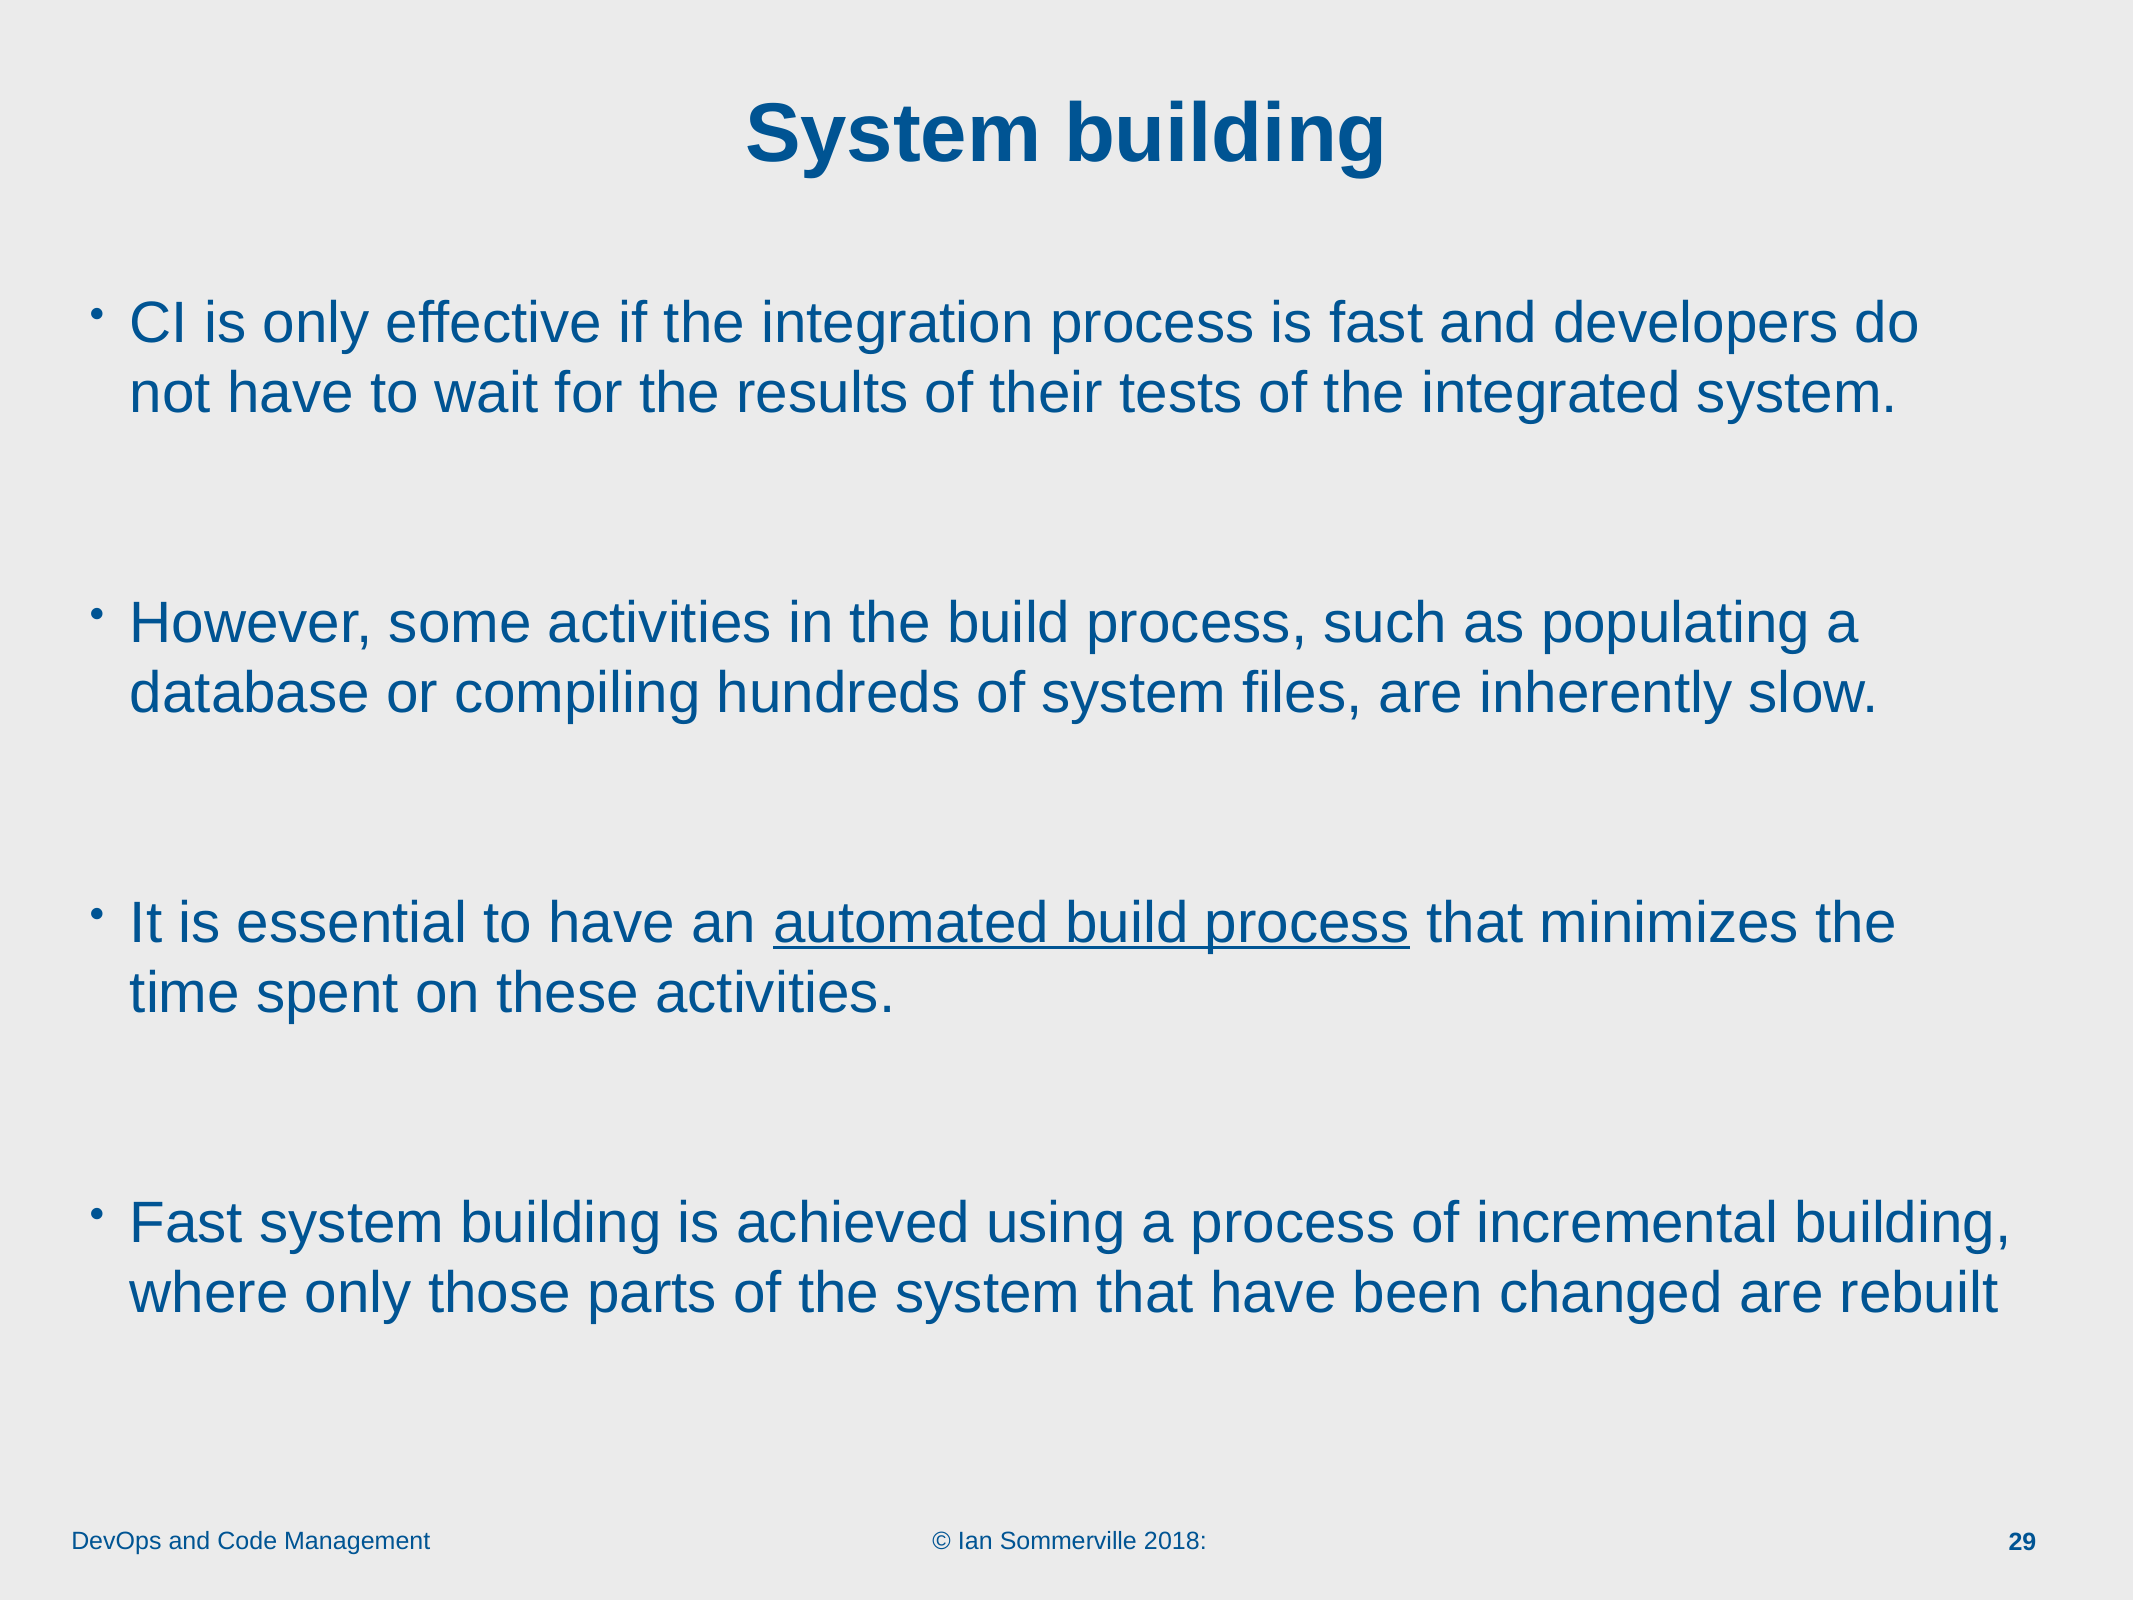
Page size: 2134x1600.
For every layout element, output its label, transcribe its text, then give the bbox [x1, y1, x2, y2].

title System building [80, 69, 2053, 251]
list CI is only effective if the integration process is fast and developers do not have to wait for the results of their tests of the integrated system. However, some activities in the build process, such as populating a database or compiling hundreds of system files, are inherently slow. It is essential to have an automated build process that minimizes the time spent on these activities. Fast system building is achieved using a process of incremental building, where only those parts of the system that have been changed are rebuilt [80, 275, 2027, 1458]
slide_number 29 [1997, 1516, 2046, 1563]
